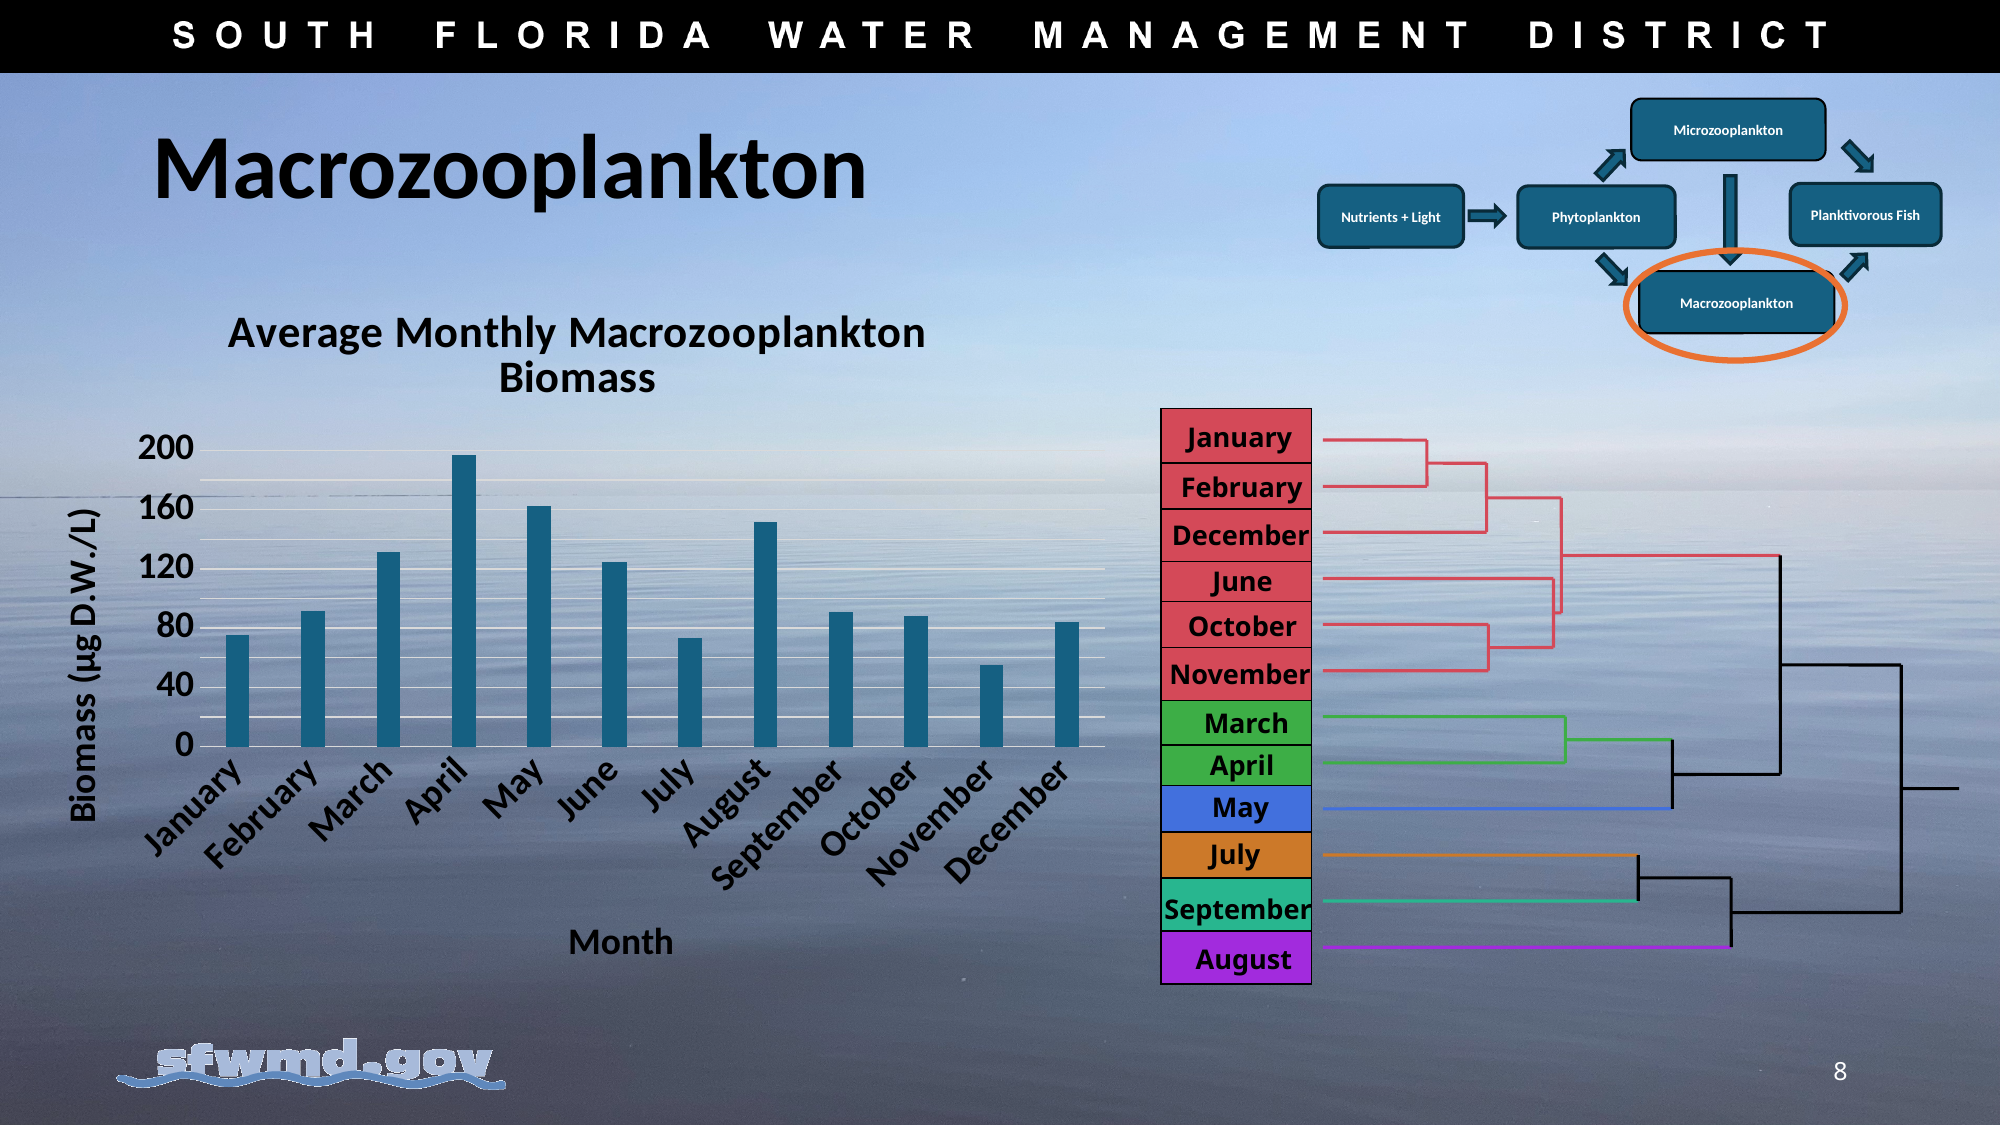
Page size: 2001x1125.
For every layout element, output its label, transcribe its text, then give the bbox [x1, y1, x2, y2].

title Macrozooplankton [137, 74, 1863, 278]
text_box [1318, 97, 1942, 334]
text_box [1160, 408, 2000, 985]
picture [0, 0, 2000, 74]
chart [28, 276, 1128, 1001]
slide_number 8 [1412, 1042, 1863, 1103]
text_box [1639, 334, 1832, 363]
picture [116, 1038, 506, 1091]
title Phytoplankton [0, 74, 2000, 1125]
